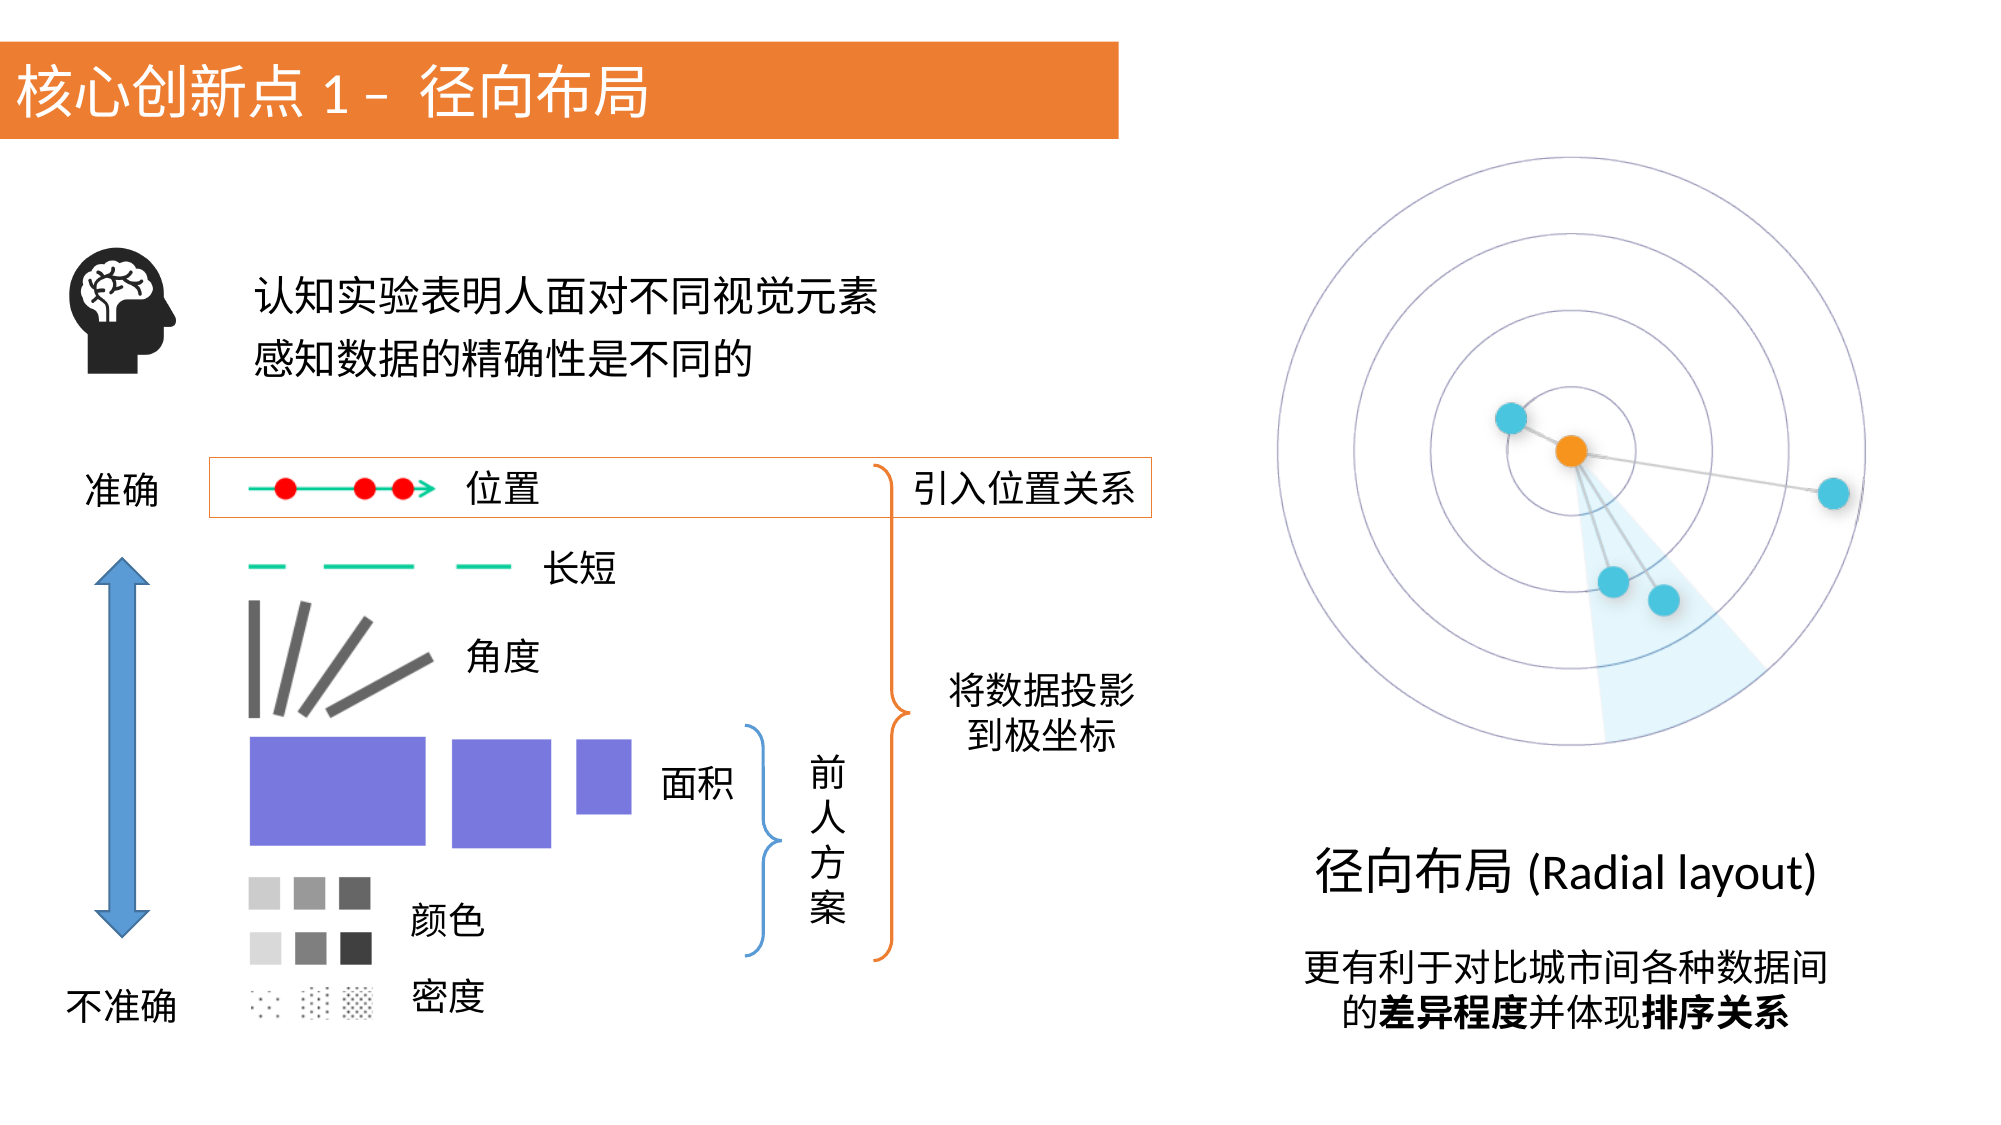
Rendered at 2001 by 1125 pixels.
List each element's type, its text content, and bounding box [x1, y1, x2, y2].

text_box 前人方案 [794, 742, 871, 937]
text_box 径向布局(Radial layout) 更有利于对比城市间各种数据间的差异程度并体现排序关系 [1286, 832, 1847, 1042]
text_box [94, 556, 151, 939]
picture [235, 459, 658, 1045]
text_box [744, 724, 782, 957]
text_box 核心创新点1 – 径向布局 [0, 41, 1119, 139]
text_box 引入位置关系 [209, 457, 1152, 518]
text_box [873, 518, 911, 962]
text_box 不准确 [51, 975, 194, 1035]
text_box 准确 [69, 459, 175, 520]
picture [47, 235, 198, 386]
text_box 面积 [658, 752, 744, 813]
picture [1189, 66, 1957, 832]
text_box 认知实验表明人面对不同视觉元素 感知数据的精确性是不同的 [238, 262, 895, 390]
text_box 将数据投影到极坐标 [917, 659, 1167, 765]
